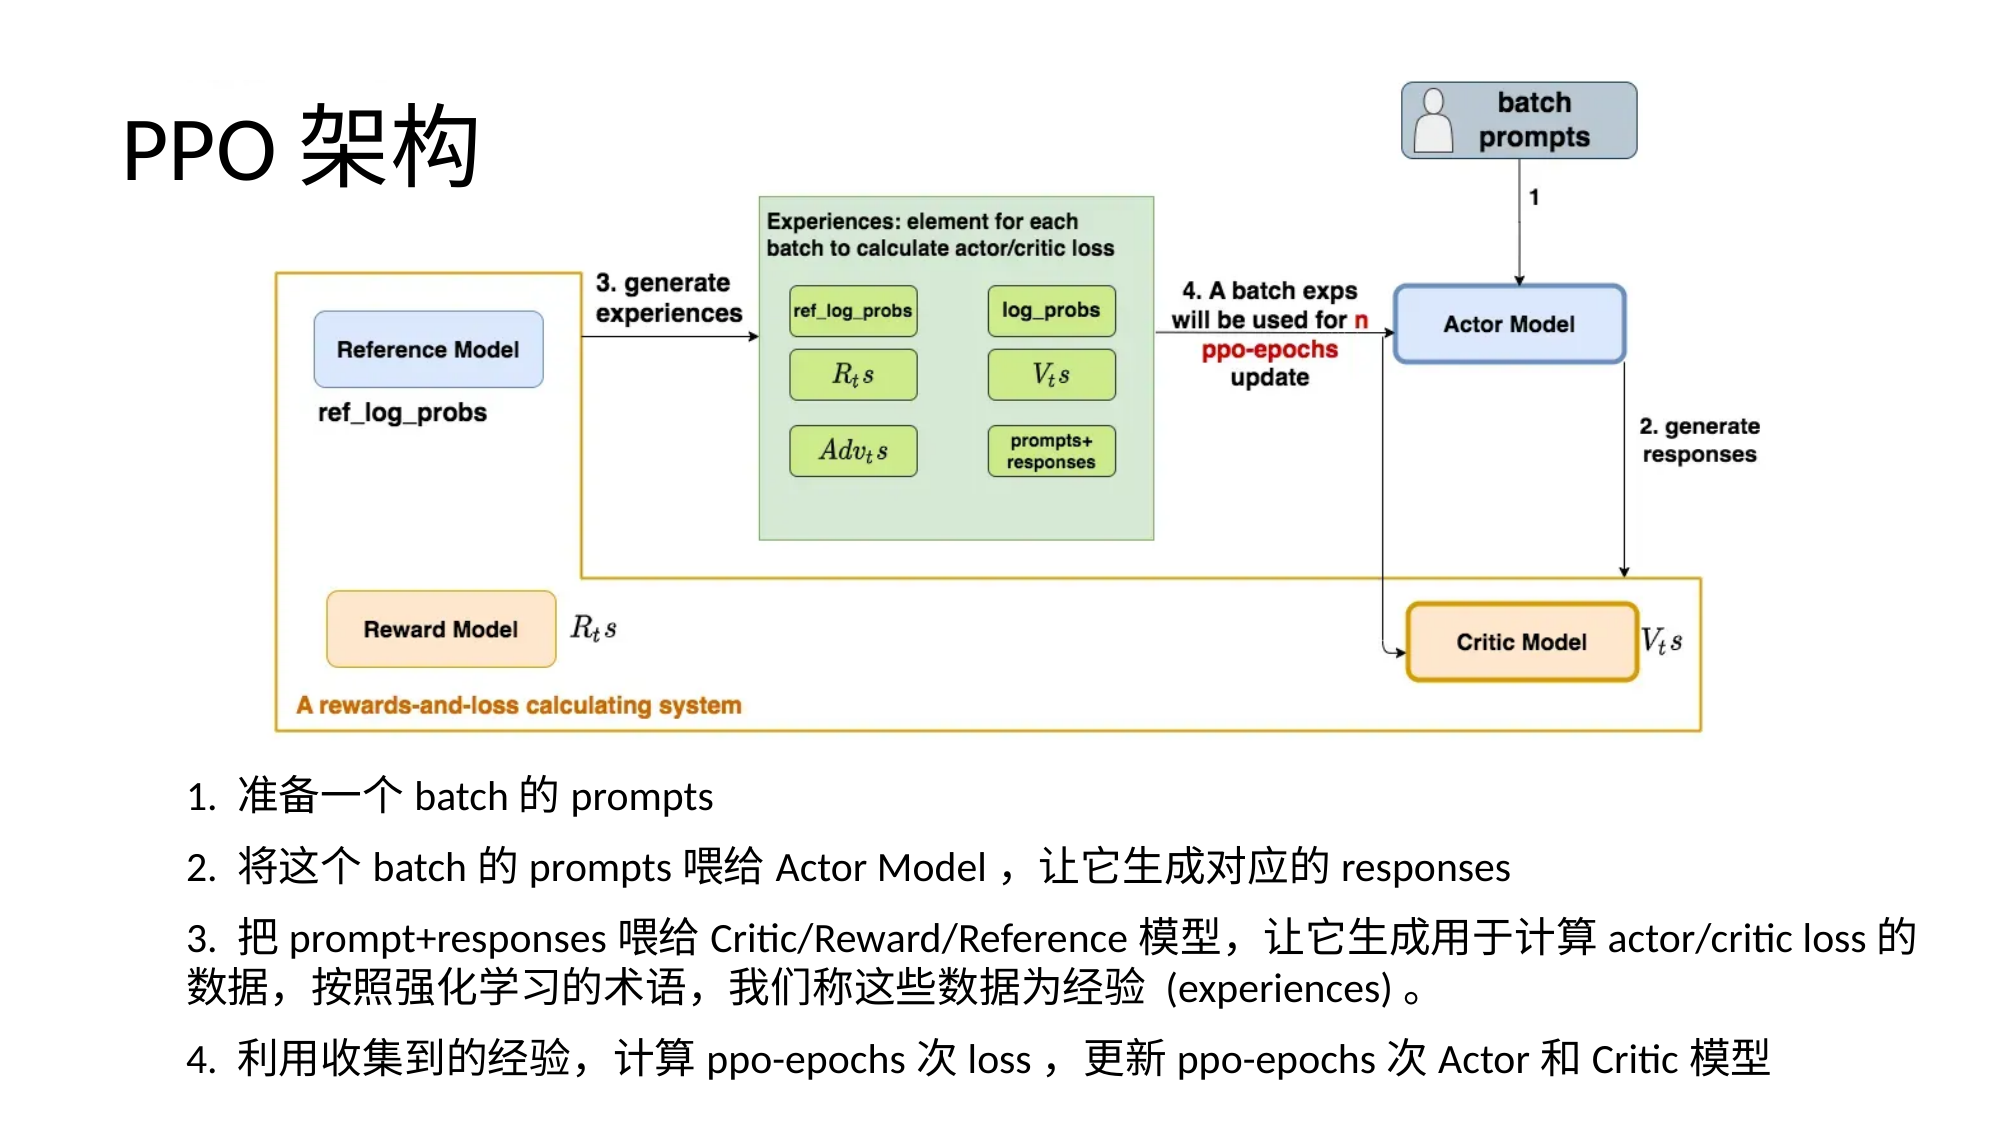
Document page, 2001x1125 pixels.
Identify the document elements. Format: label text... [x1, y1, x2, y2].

list 1. 准备一个batch的prompts 2. 将这个batch的prompts喂给Actor Model，让它生成对应的responses 3. 把prompt+responses喂给Critic/Reward/Reference模型，让它生成用于计算actor/critic loss的数据，按照强化学习的术语，我们称这些数据为经验 (experiences)。 4. 利用收集到的经验，计算ppo-epochs次loss，更新ppo-epochs次Actor和Critic模型 [171, 761, 1963, 1125]
picture [136, 79, 1863, 856]
title PPO架构 [106, 42, 1832, 260]
